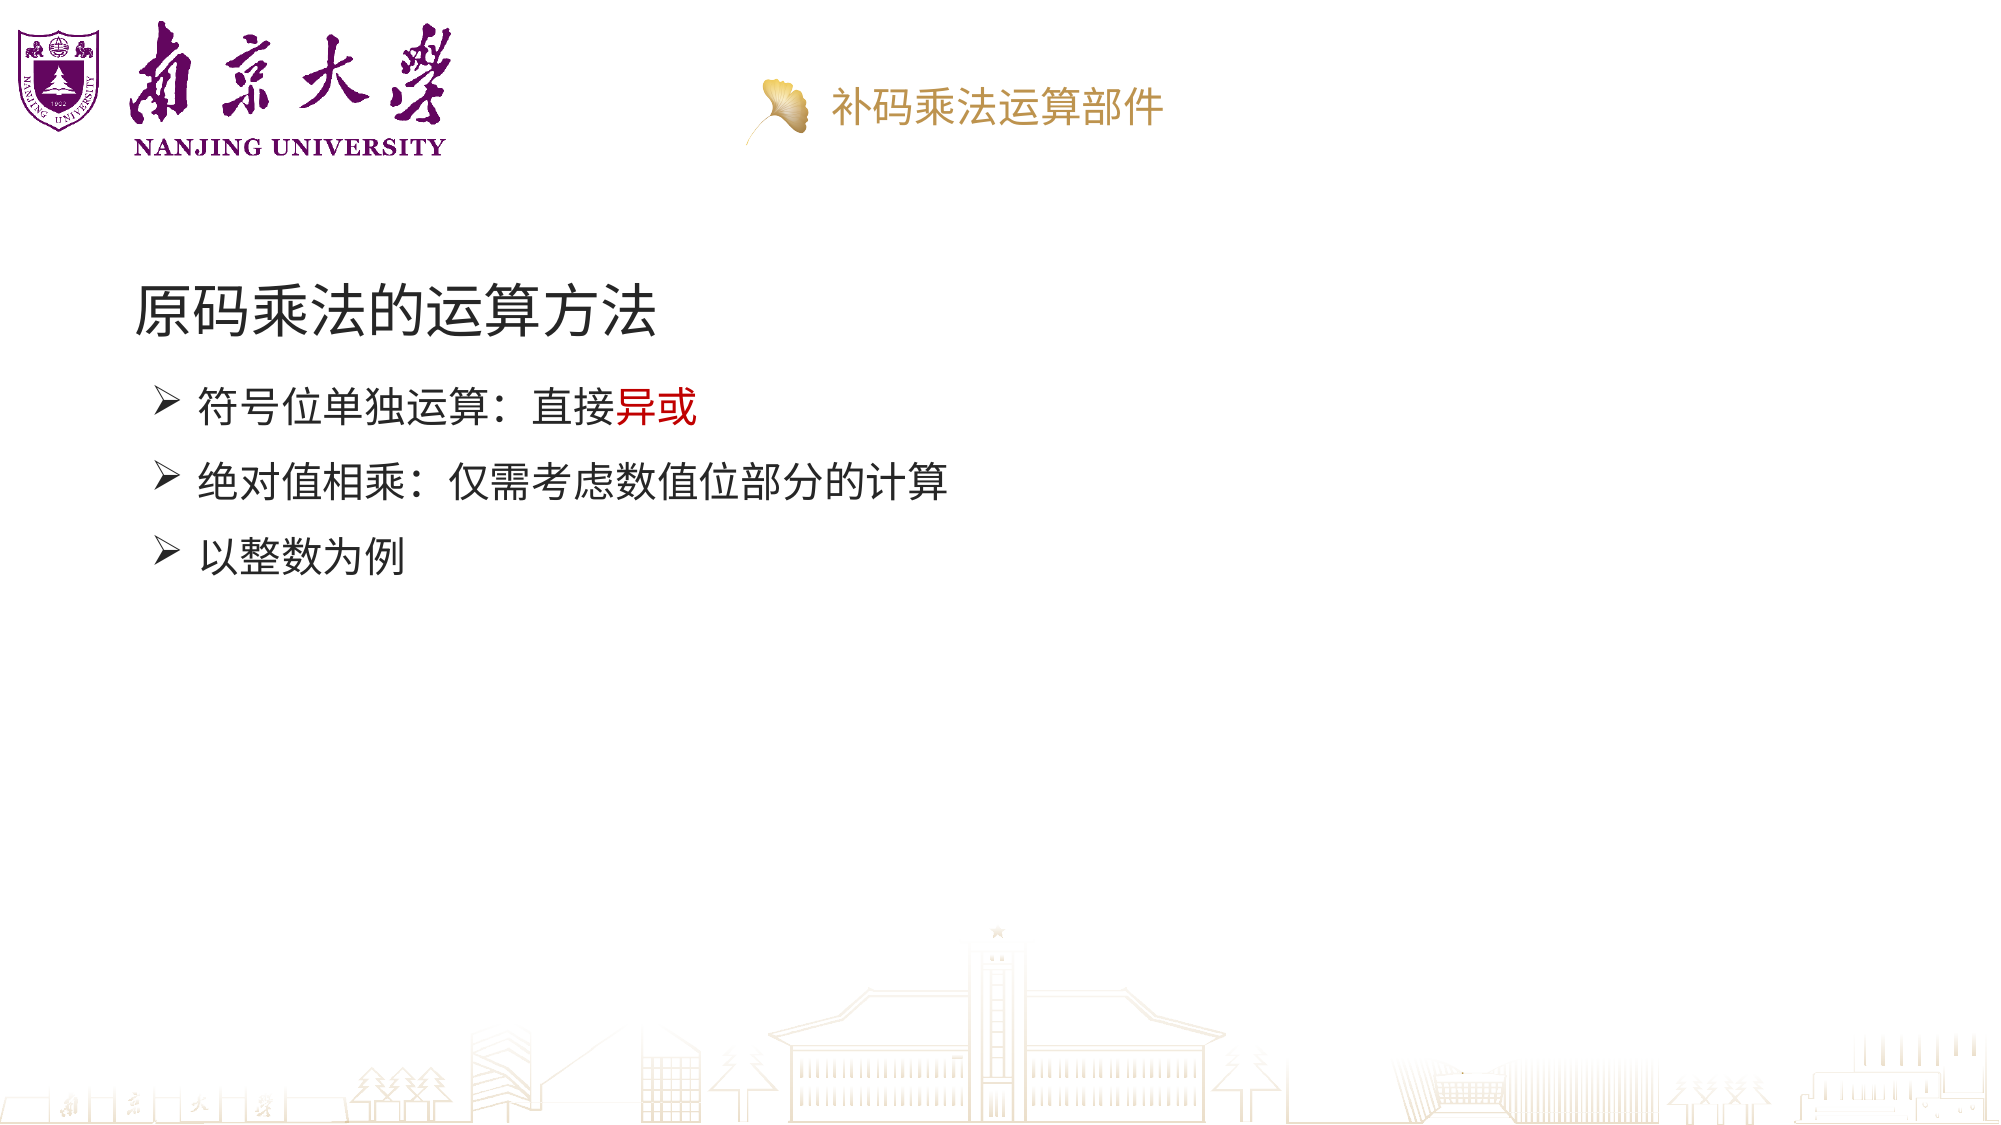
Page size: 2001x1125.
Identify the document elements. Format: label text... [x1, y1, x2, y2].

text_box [116, 249, 1938, 582]
picture [18, 21, 451, 160]
picture [731, 64, 824, 169]
text_box 补码乘法运算部件 [816, 73, 1226, 139]
